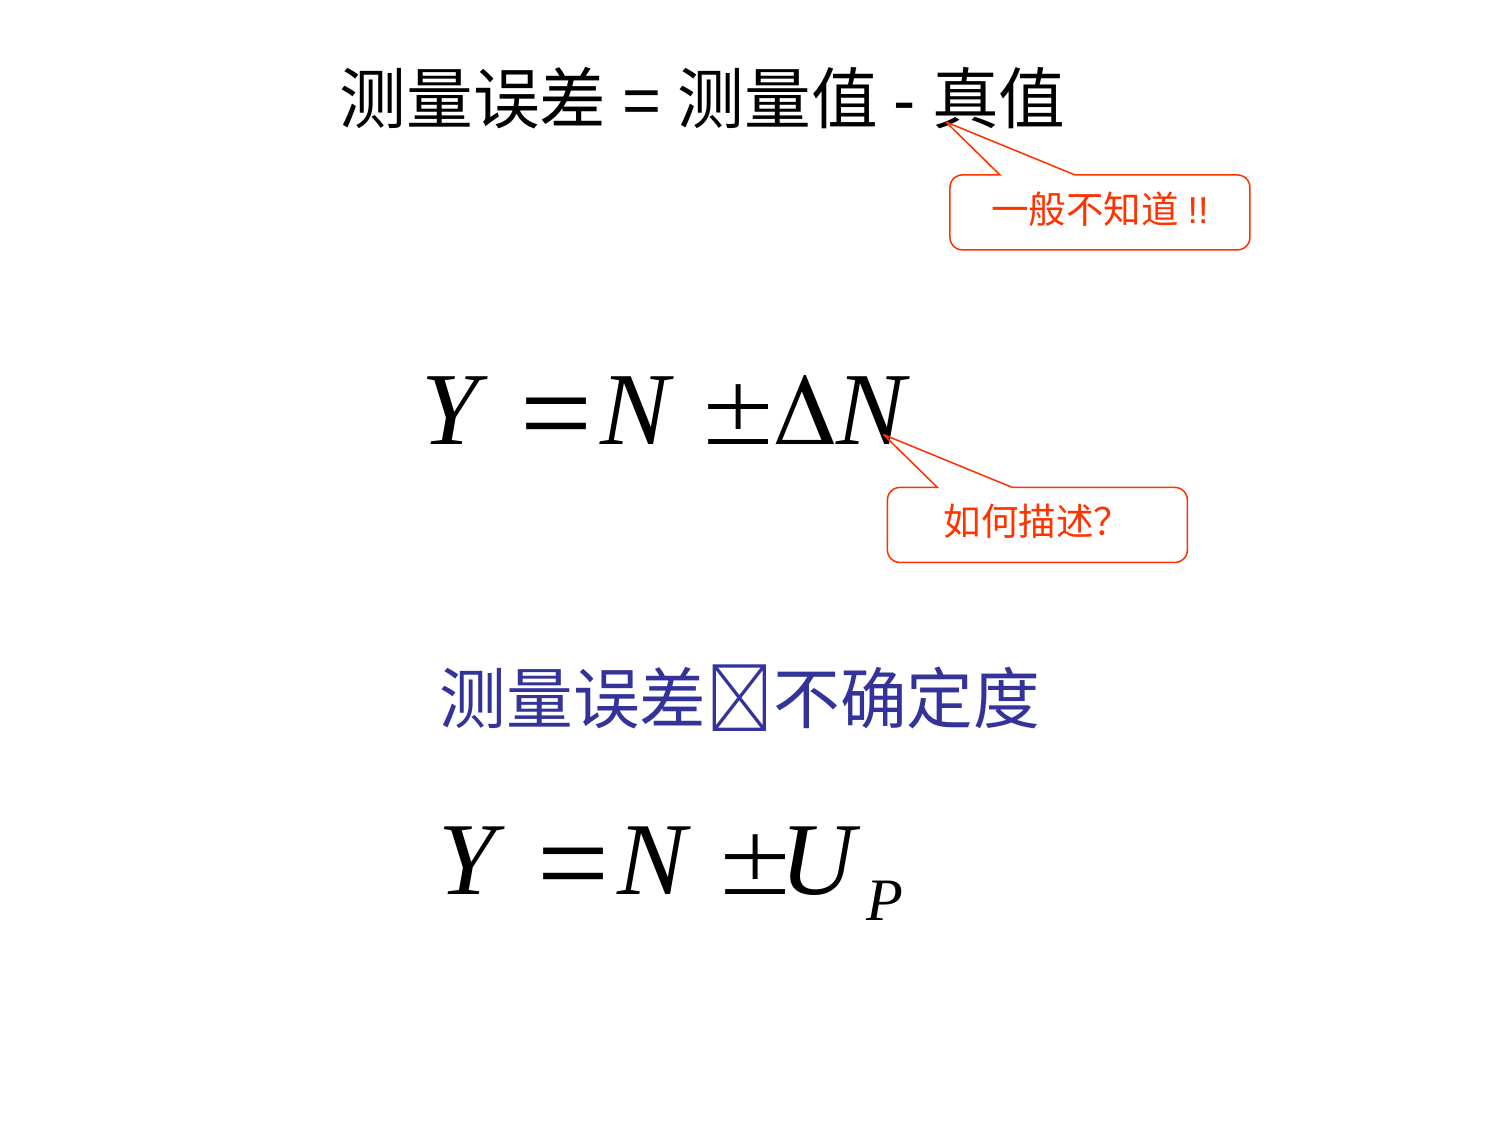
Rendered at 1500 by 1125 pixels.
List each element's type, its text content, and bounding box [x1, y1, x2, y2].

text_box 如何描述？ [887, 458, 1188, 563]
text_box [429, 791, 921, 938]
text_box 一般不知道!! [946, 122, 1250, 250]
text_box 测量误差=测量值-真值 [324, 49, 1113, 145]
text_box 测量误差不确定度 [425, 649, 1213, 745]
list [412, 349, 938, 471]
